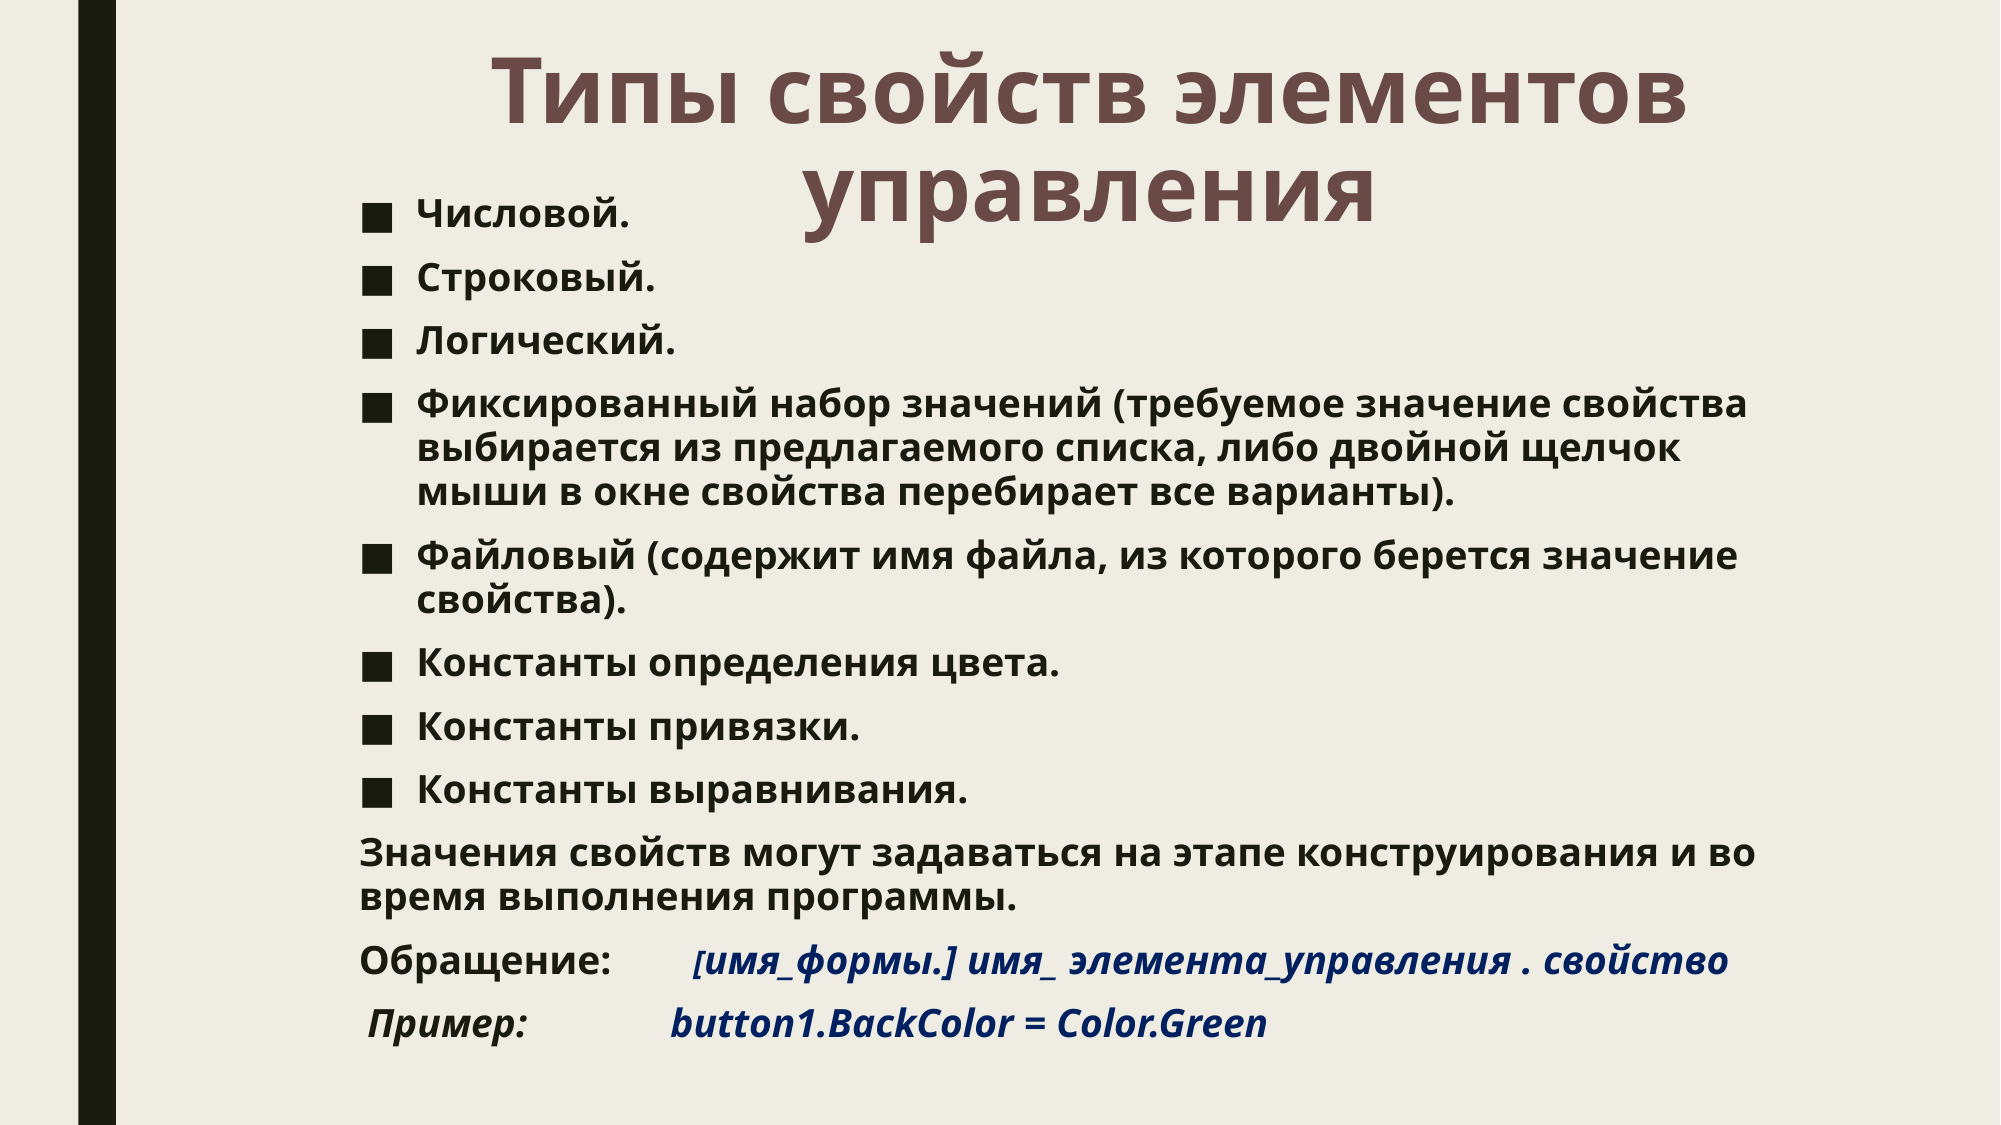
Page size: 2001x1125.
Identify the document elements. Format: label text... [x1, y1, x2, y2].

list Числовой. Строковый. Логический. Фиксированный набор значений (требуемое значение свойства выбирается из предлагаемого списка, либо двойной щелчок мыши в окне свойства перебирает все варианты). Файловый (содержит имя файла, из которого берется значение свойства). Константы определения цвета. Константы привязки. Константы выравнивания. Значения свойств могут задаваться на этапе конструирования и во время выполнения программы. Обращение: [имя_формы.] имя_ элемента_управления . свойство Пример: button1.BackColor = Color.Green [343, 184, 1833, 1064]
title Типы свойств элементов управления [303, 38, 1879, 158]
